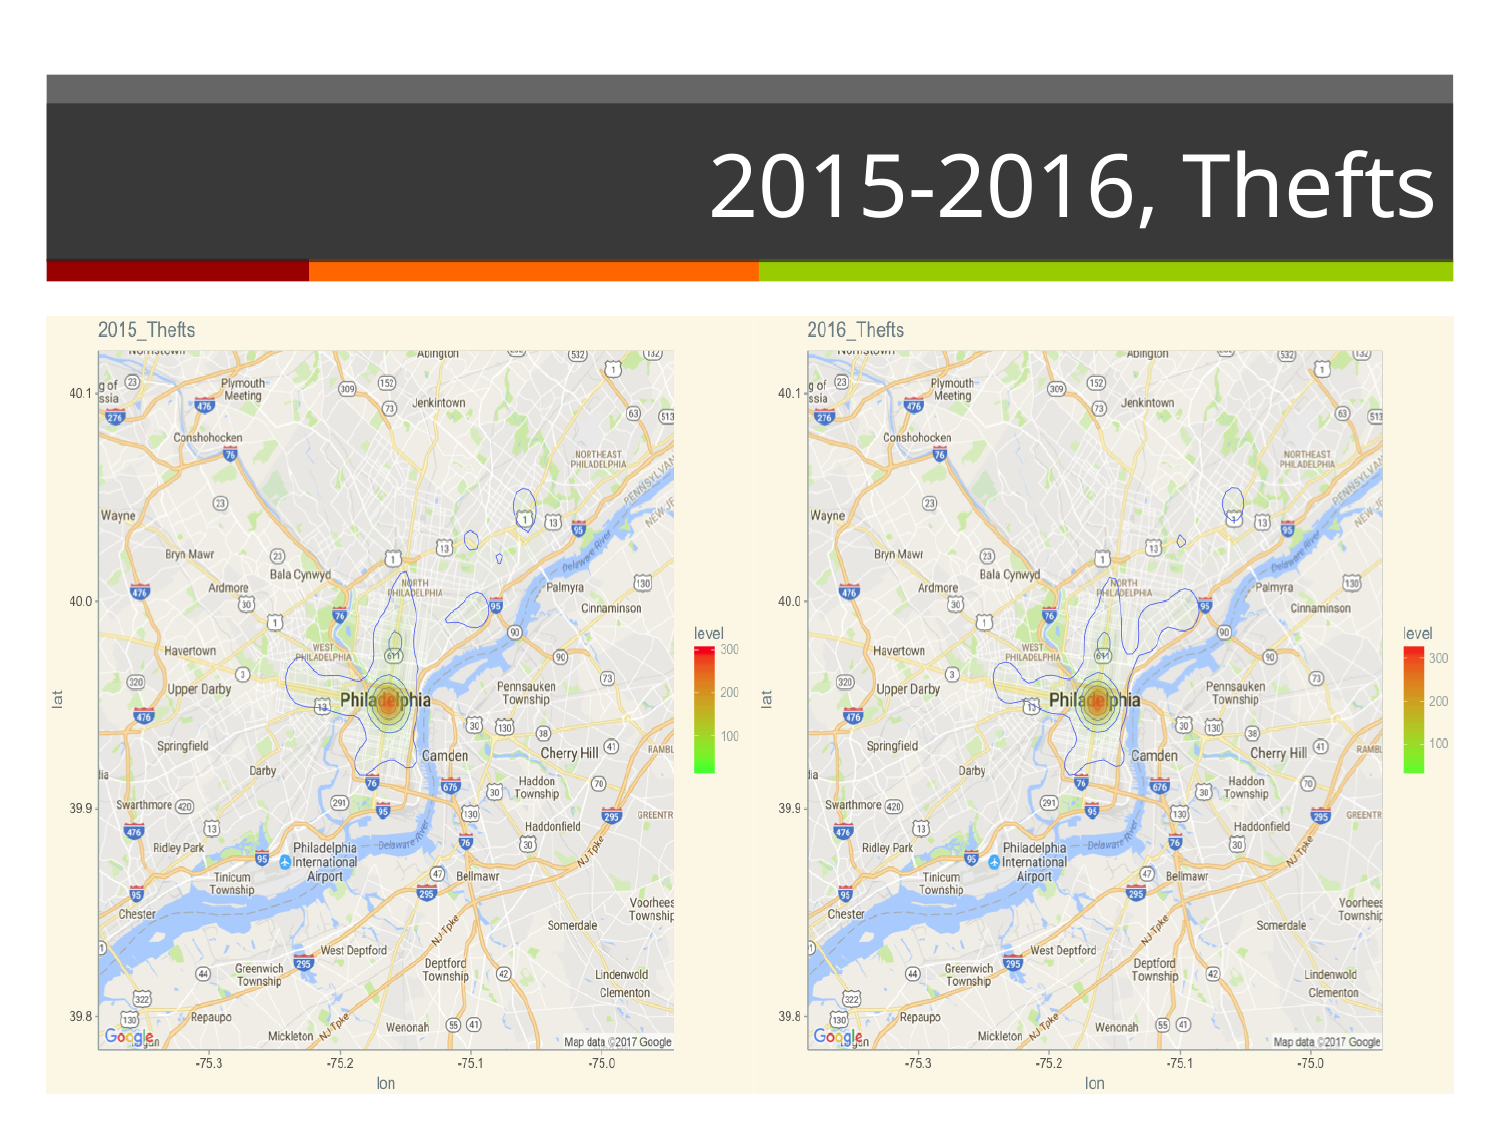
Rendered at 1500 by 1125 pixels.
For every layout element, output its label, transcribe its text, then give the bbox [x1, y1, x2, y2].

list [46, 316, 1454, 1094]
title 2015-2016, Thefts [46, 103, 1454, 263]
